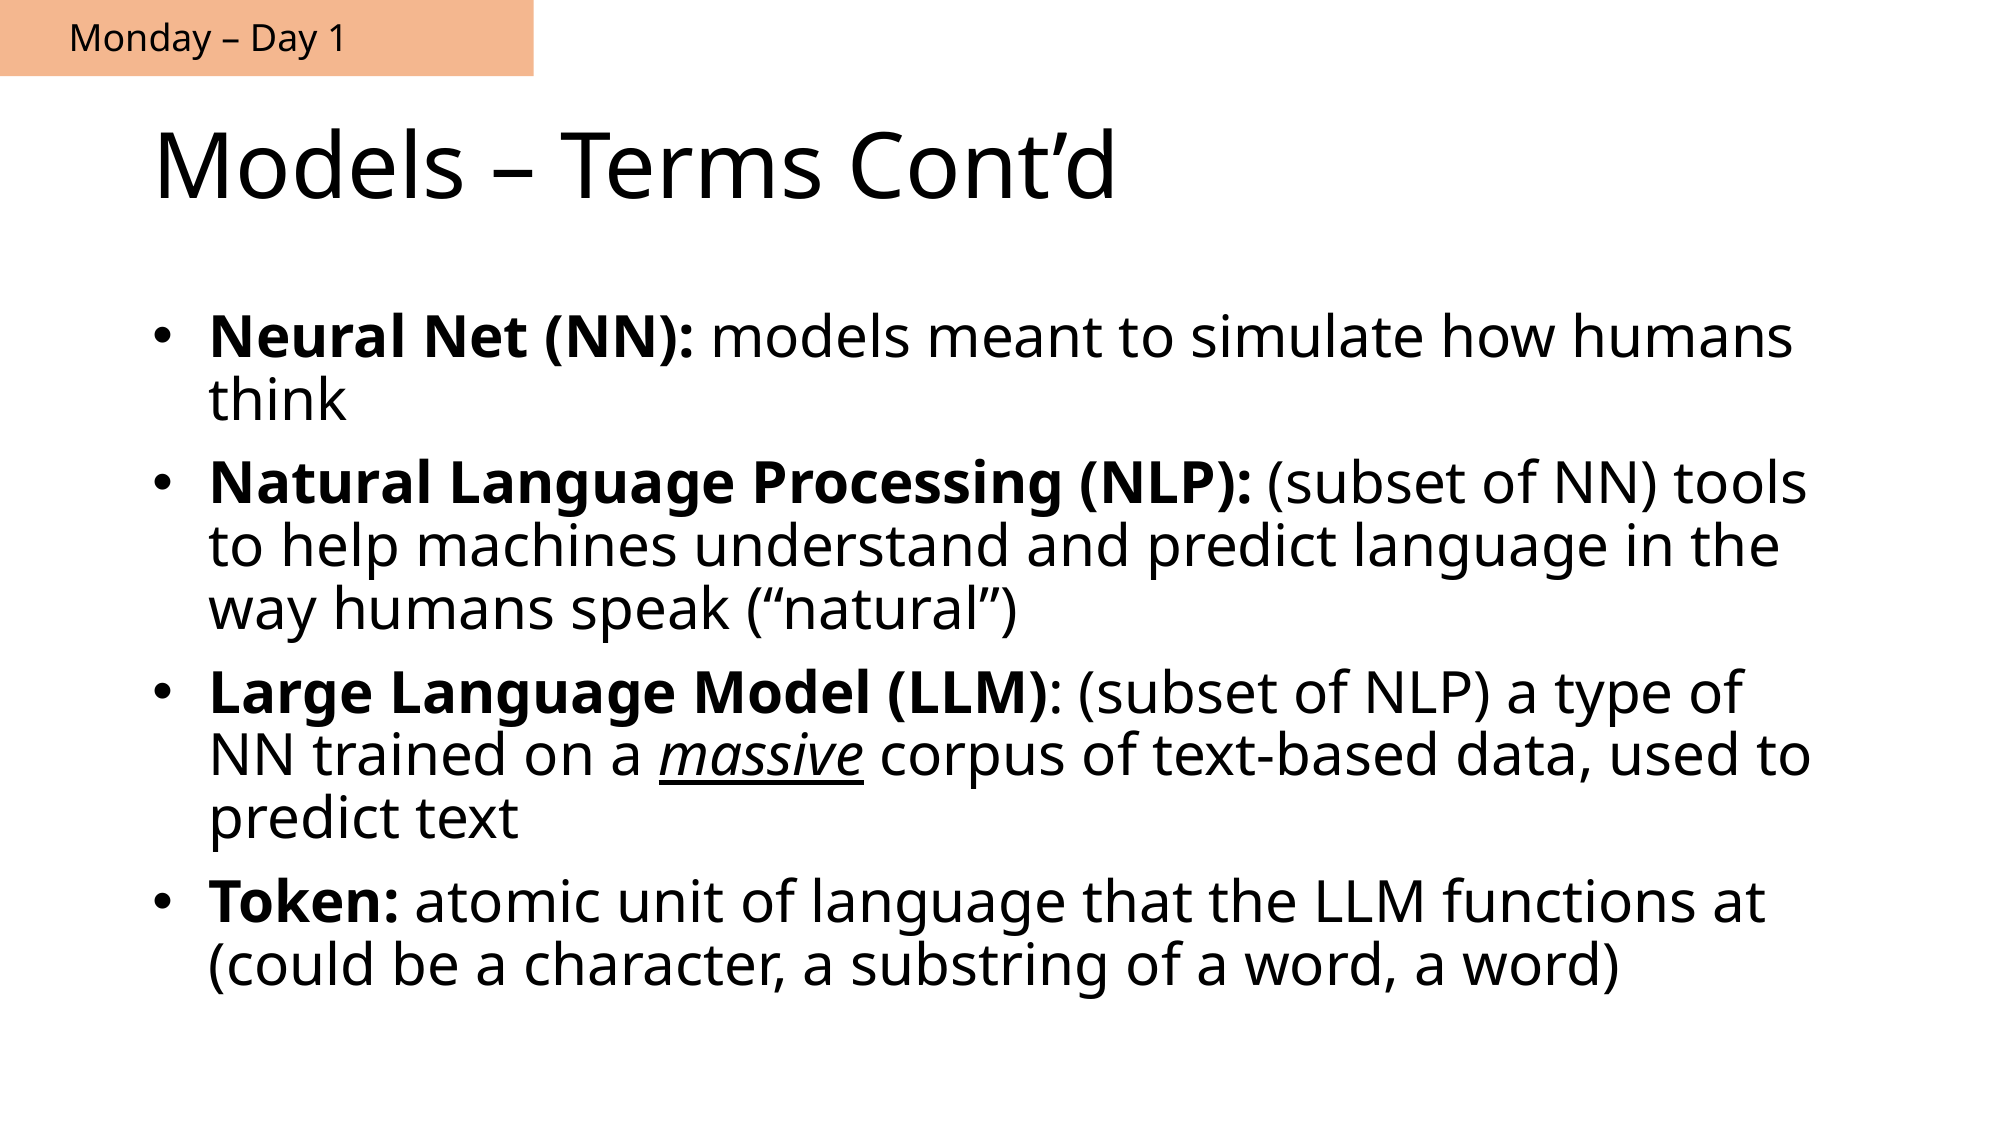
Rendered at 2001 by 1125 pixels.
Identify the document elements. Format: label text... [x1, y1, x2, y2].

list Neural Net (NN): models meant to simulate how humans think Natural Language Processing (NLP): (subset of NN) tools to help machines understand and predict language in the way humans speak (“natural”) Large Language Model (LLM): (subset of NLP) a type of NN trained on a massive corpus of text-based data, used to predict text Token: atomic unit of language that the LLM functions at (could be a character, a substring of a word, a word) [137, 299, 1863, 1014]
text_box Monday – Day 1 [0, 0, 534, 77]
title Models – Terms Cont’d [137, 59, 1863, 278]
